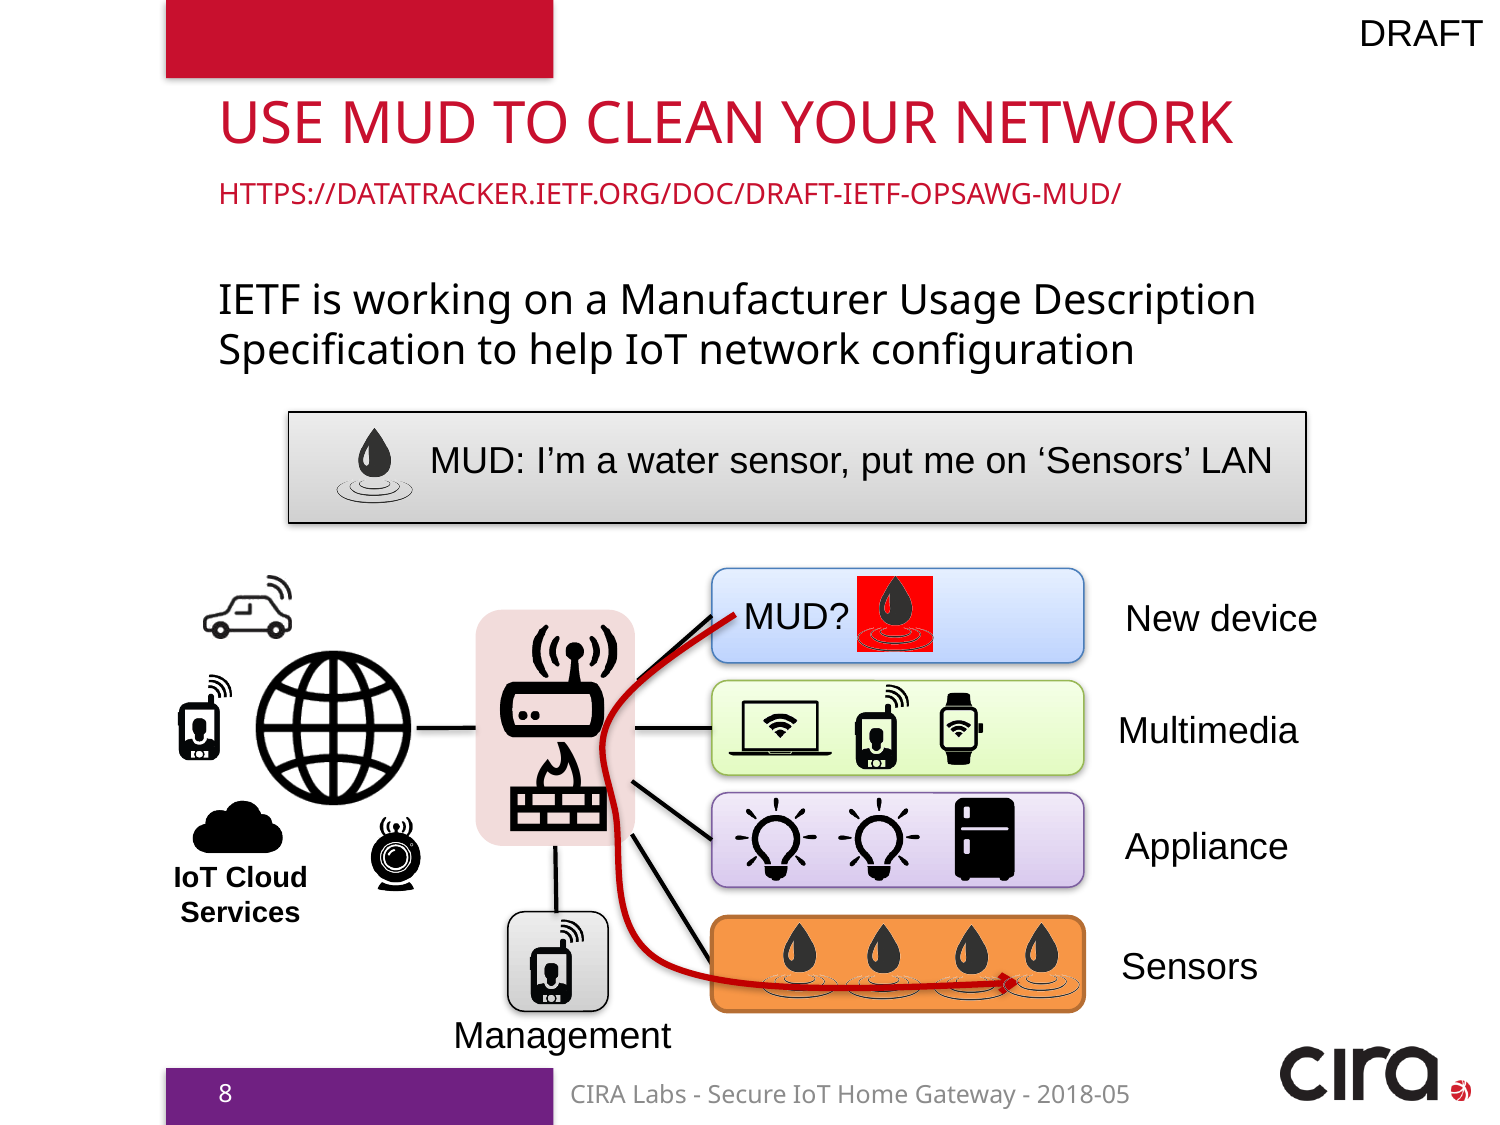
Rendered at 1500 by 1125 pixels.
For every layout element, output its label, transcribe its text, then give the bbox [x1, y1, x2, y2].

picture [493, 615, 625, 847]
text_box [709, 914, 1087, 1014]
picture [933, 922, 1081, 1001]
picture [1280, 1046, 1471, 1101]
picture [507, 912, 606, 1010]
text_box Appliance [1110, 814, 1304, 965]
picture [203, 575, 292, 640]
picture [828, 790, 928, 888]
text_box New device [1110, 586, 1334, 646]
slide_number 8 [203, 1064, 554, 1125]
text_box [631, 780, 712, 841]
title Use MUD to clean your network https://datatracker.ietf.org/doc/draft-ietf-opsawg-mud/ [203, 78, 1422, 265]
picture [935, 790, 1034, 888]
picture [761, 922, 838, 999]
list IETF is working on a Manufacturer Usage Description Specification to help IoT network configuration [203, 265, 1477, 1038]
picture [726, 790, 825, 888]
text_box Sensors [1106, 934, 1284, 995]
text_box MUD: I’m a water sensor, put me on ‘Sensors’ LAN [415, 428, 1290, 489]
text_box Management [438, 1003, 687, 1064]
text_box Multimedia [1103, 698, 1314, 758]
picture [726, 673, 1011, 782]
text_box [637, 615, 712, 681]
footer CIRA Labs - Secure IoT Home Gateway - 2018-05 [555, 1066, 1312, 1125]
text_box [617, 613, 973, 986]
picture [155, 644, 417, 878]
text_box MUD? [728, 584, 851, 645]
text_box IoT Cloud Services [158, 851, 323, 936]
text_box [631, 848, 712, 965]
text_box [355, 813, 436, 903]
picture [856, 575, 934, 652]
picture [336, 427, 413, 504]
picture [844, 923, 922, 1000]
